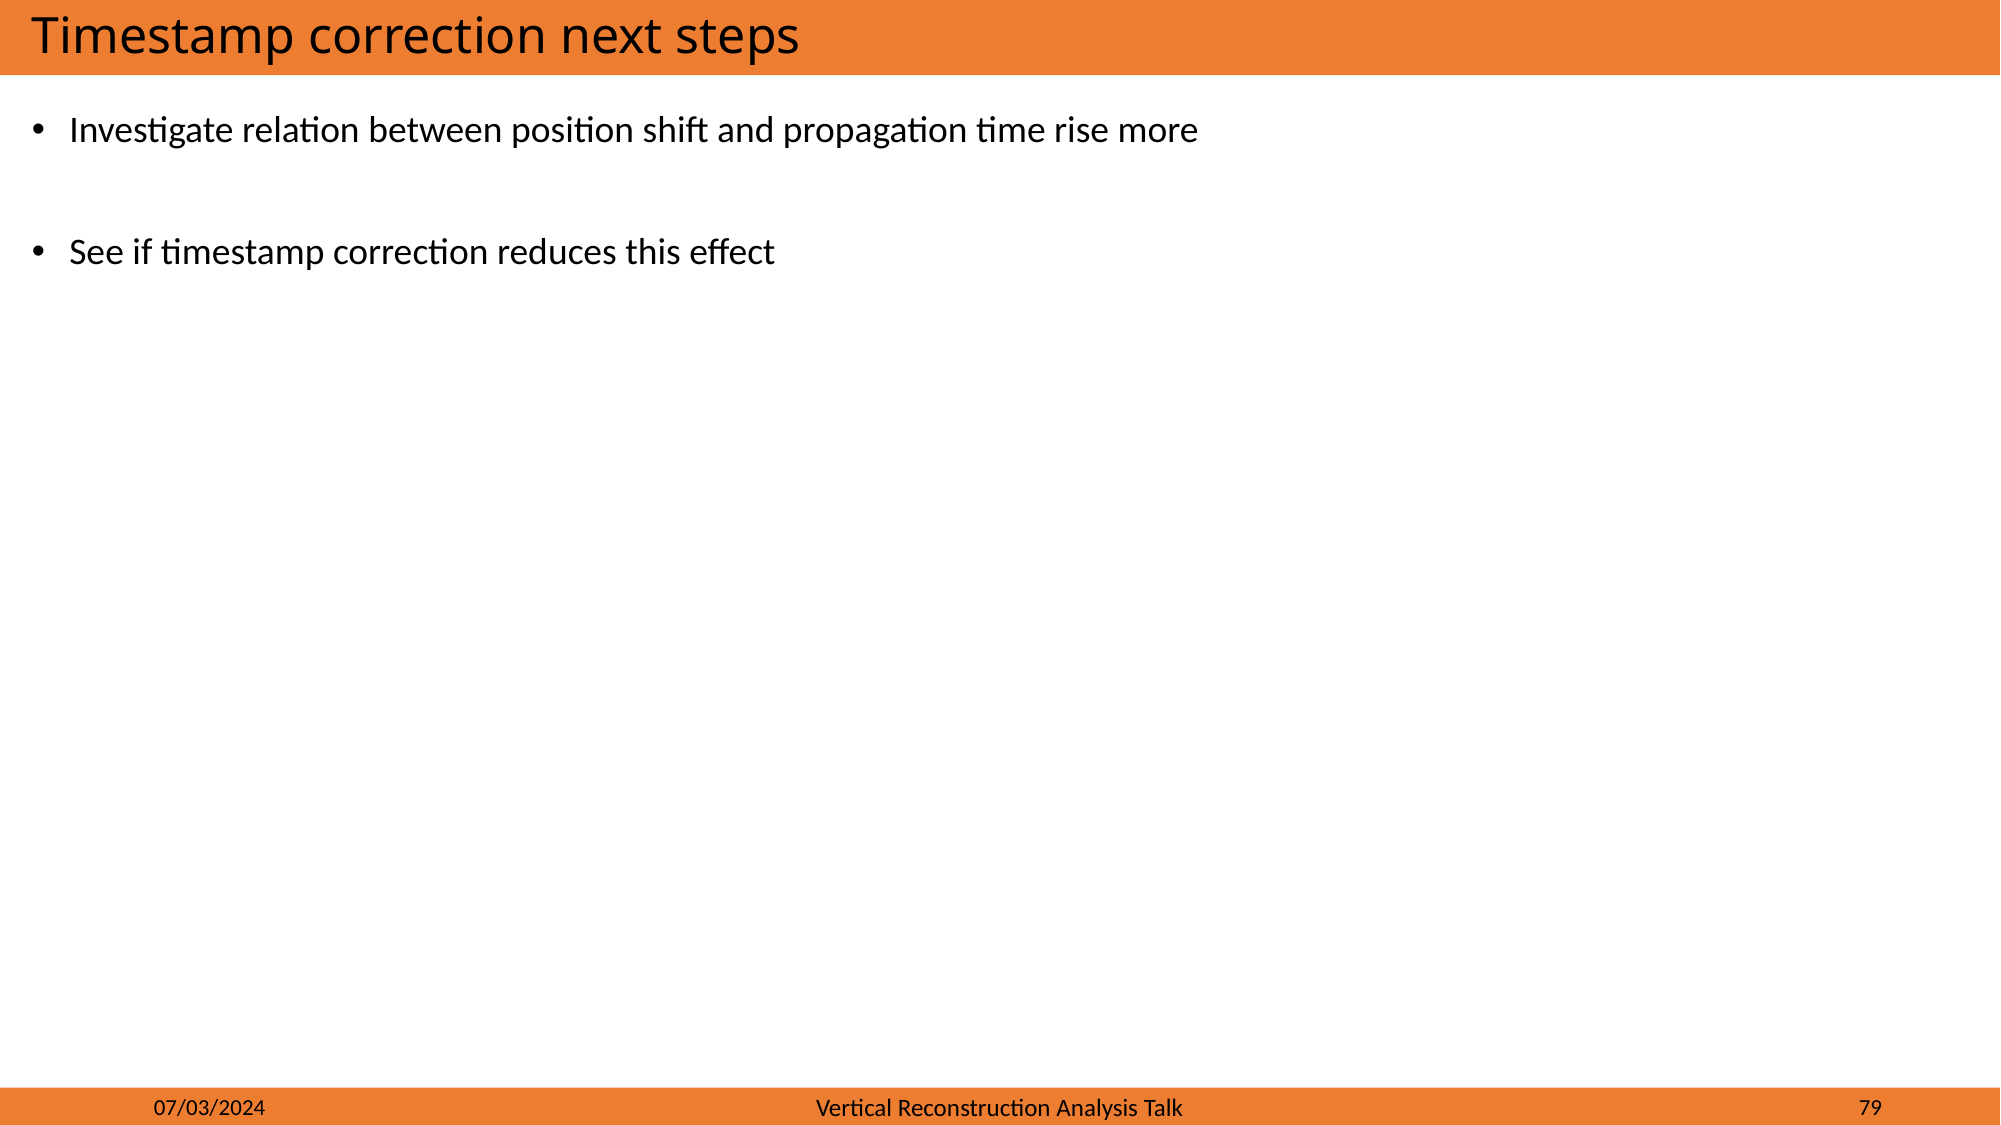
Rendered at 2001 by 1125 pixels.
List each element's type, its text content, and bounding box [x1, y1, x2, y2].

footer Vertical Reconstruction Analysis Talk [662, 1087, 1338, 1125]
list Investigate relation between position shift and propagation time rise more See if timestamp correction reduces this effect [16, 102, 1742, 513]
title Timestamp correction next steps [16, 0, 1742, 76]
slide_number 79 [1447, 1087, 1898, 1125]
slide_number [138, 1087, 589, 1125]
